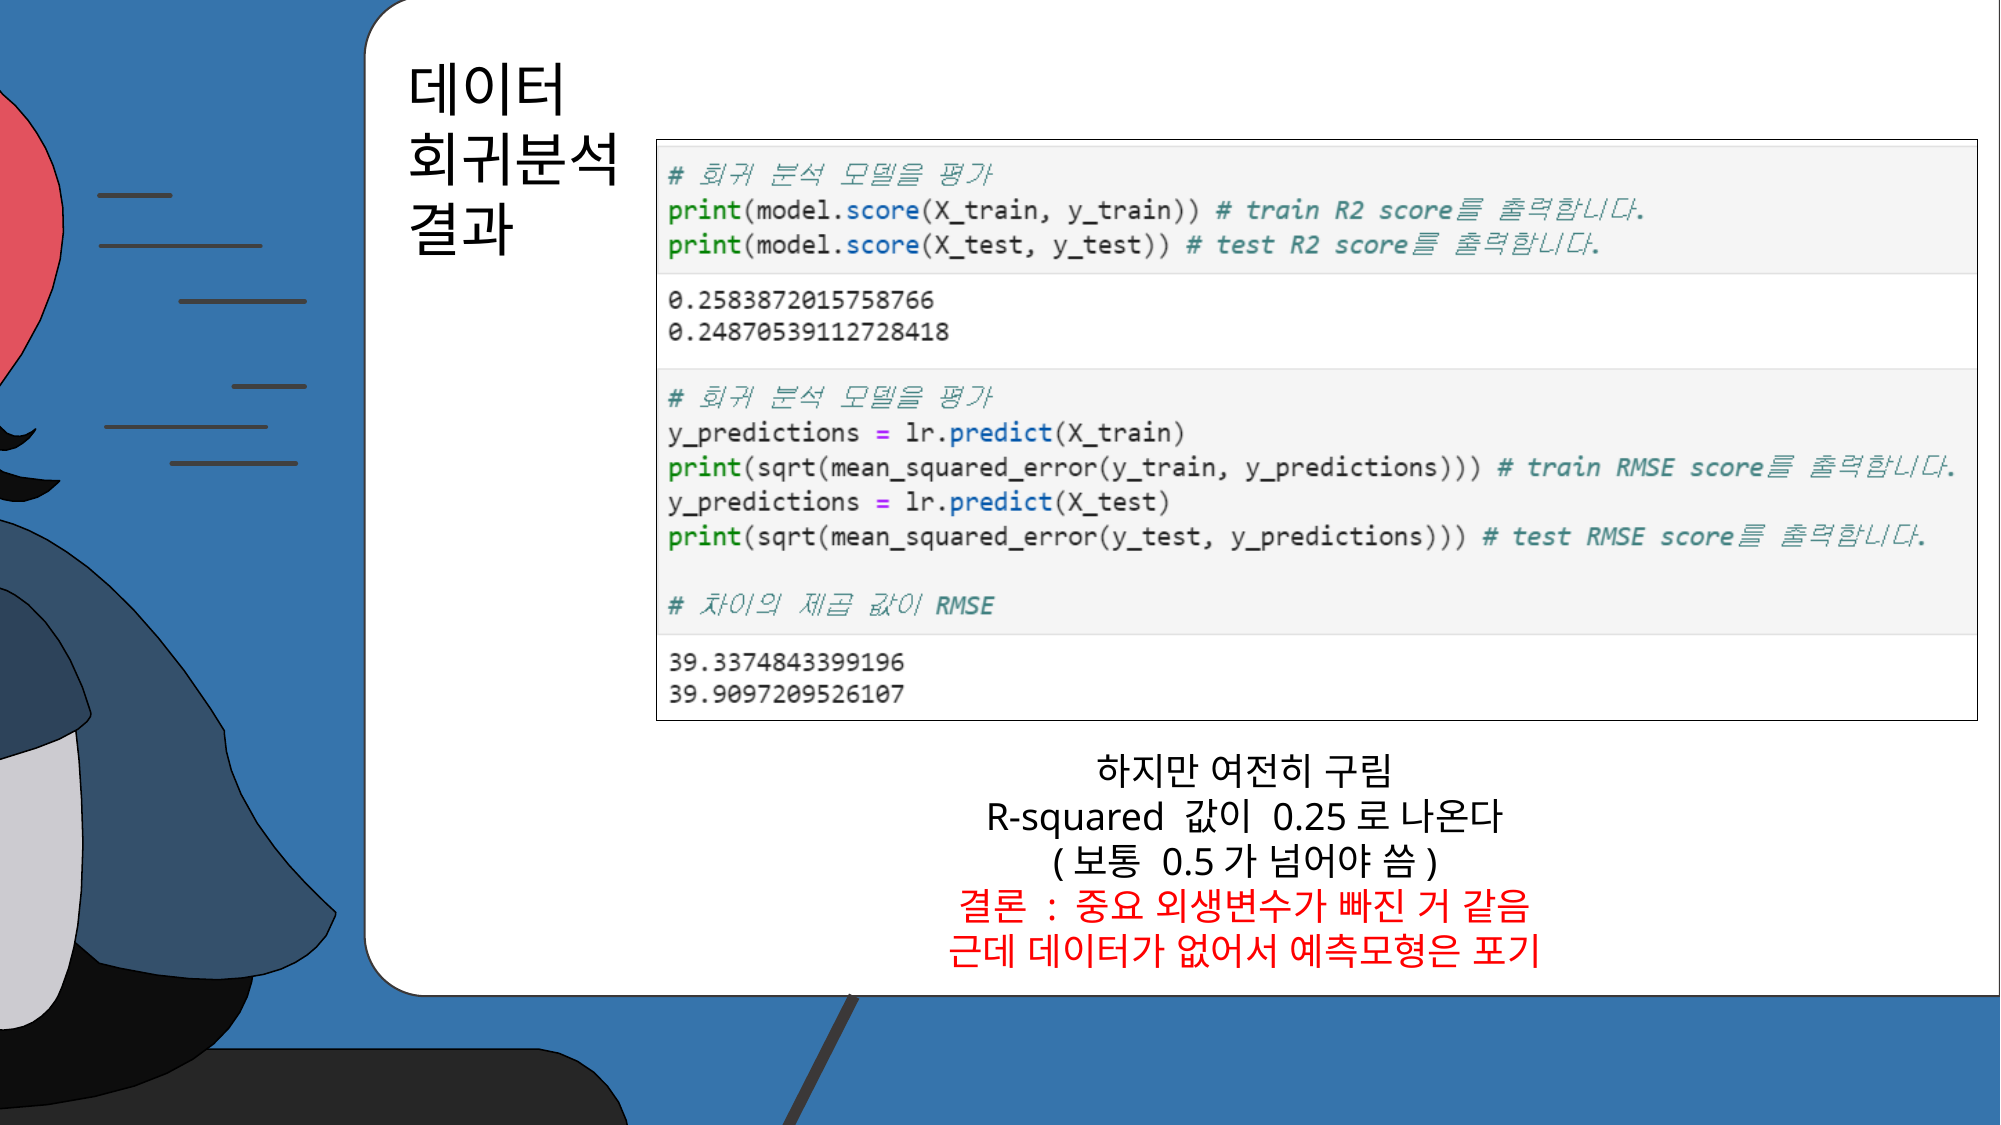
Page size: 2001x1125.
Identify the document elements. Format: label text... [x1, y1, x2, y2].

text_box 하지만 여전히 구림 R-squared 값이 0.25로 나온다 (보통 0.5가 넘어야 씀) 결론 : 중요 외생변수가 빠진 거 같음 근데 데이터가 없어서 예측모형은 포기 [855, 740, 1662, 980]
picture [656, 139, 1978, 721]
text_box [0, 25, 855, 1125]
text_box [372, 0, 2000, 998]
